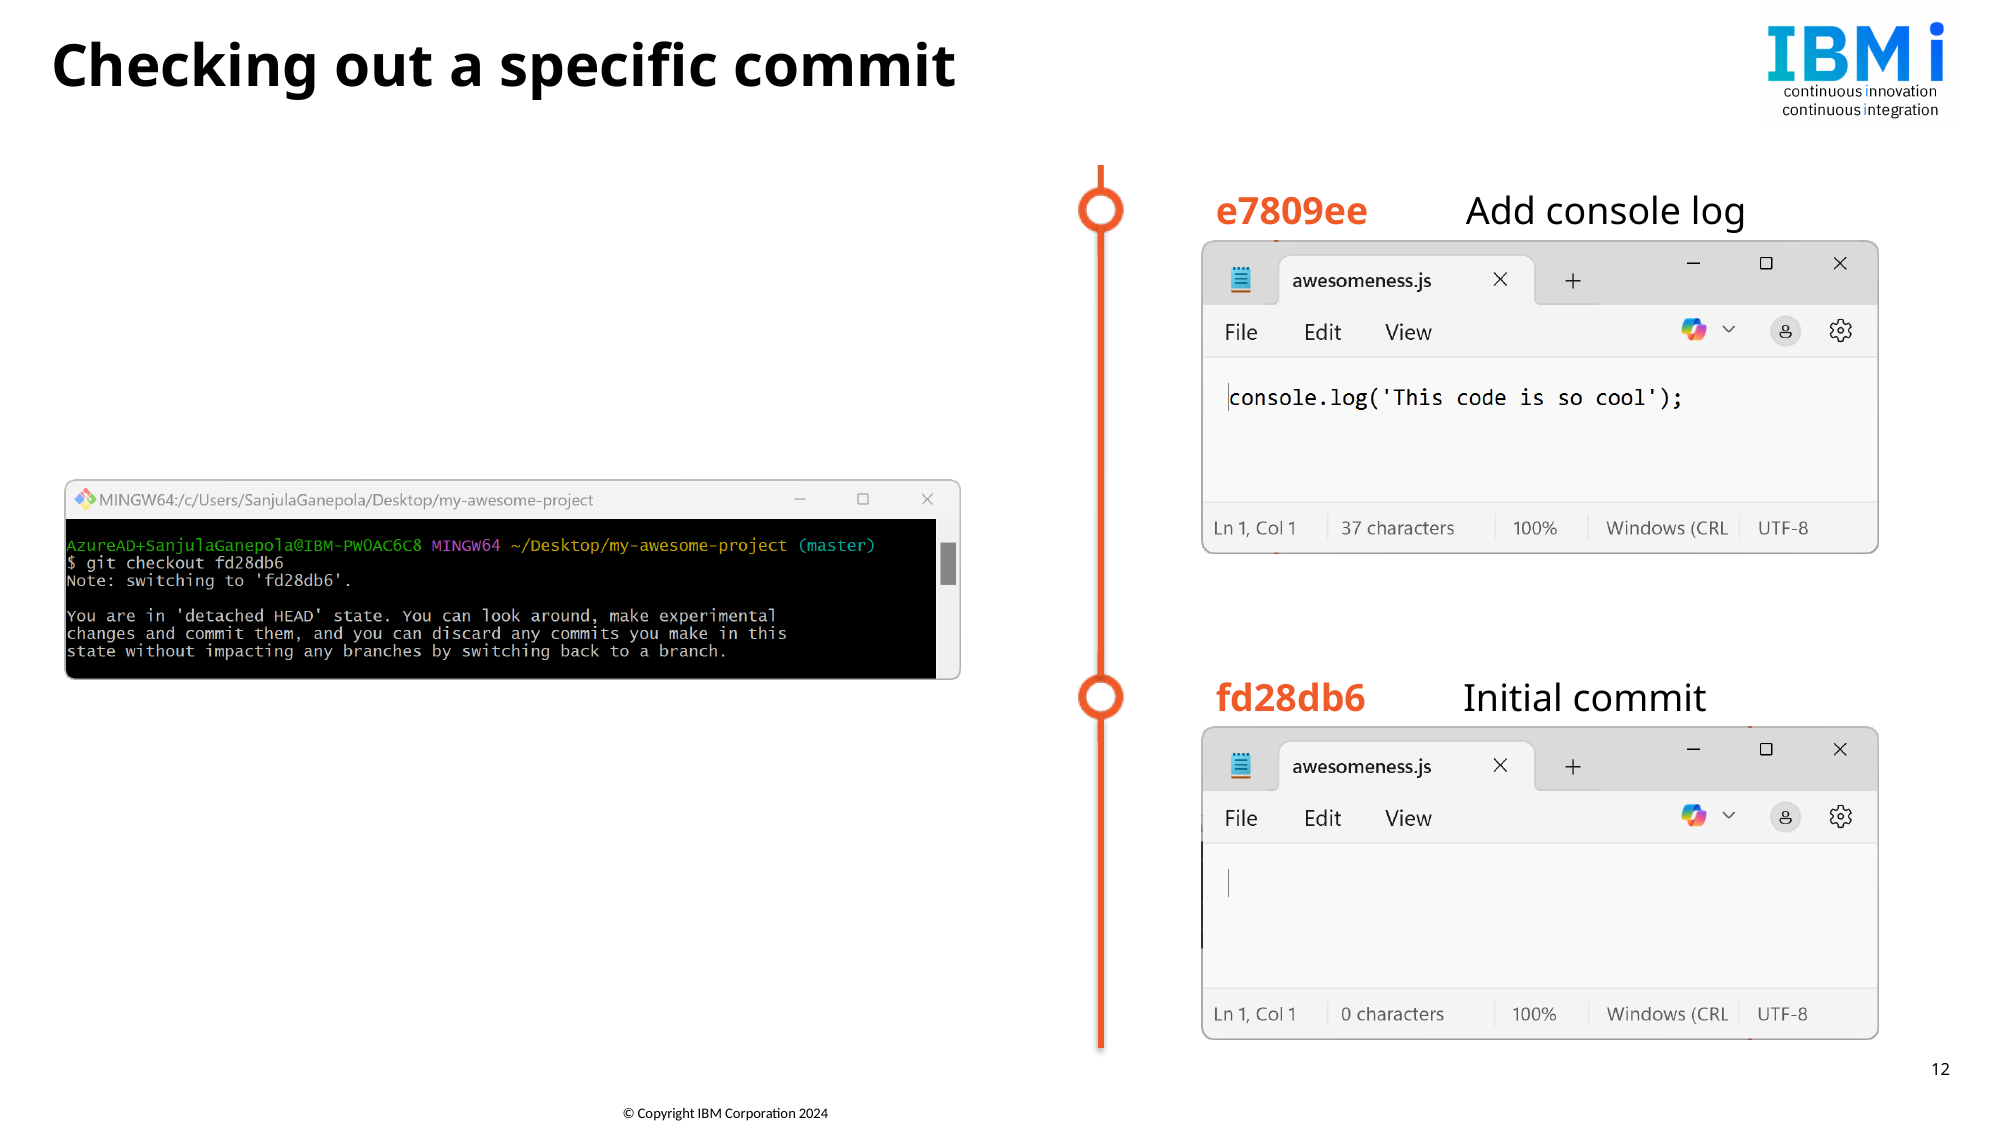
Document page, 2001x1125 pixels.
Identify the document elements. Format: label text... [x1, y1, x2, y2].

picture [1056, 652, 1146, 742]
text_box e7809ee Add console log [1201, 180, 1878, 240]
text_box fd28db6 Initial commit [1201, 666, 1878, 726]
picture [63, 479, 961, 680]
picture [1200, 726, 1879, 1040]
picture [1200, 240, 1879, 554]
picture [1056, 165, 1146, 255]
title Checking out a specific commit [51, 36, 1721, 101]
picture [1761, 5, 1961, 124]
slide_number 12 [1500, 1055, 1950, 1086]
